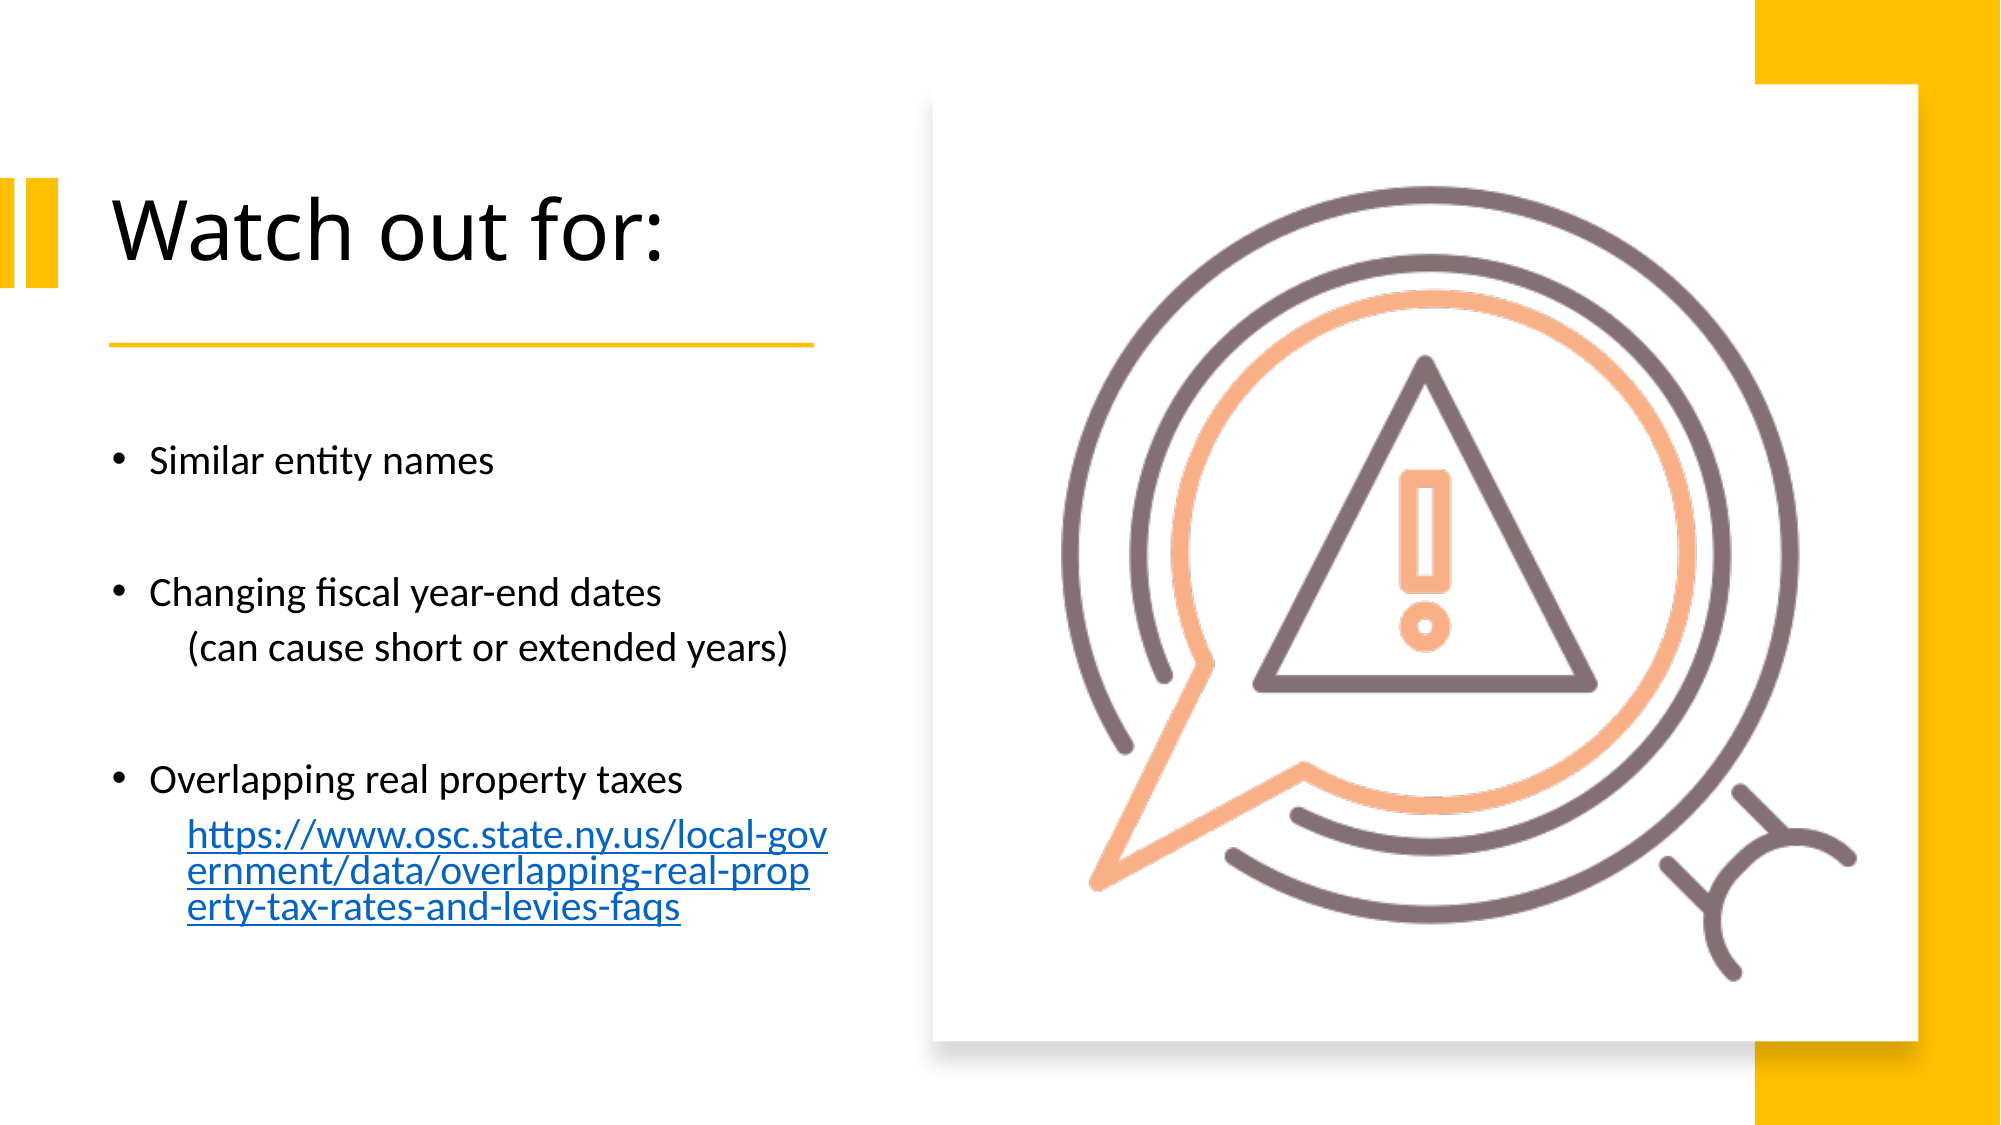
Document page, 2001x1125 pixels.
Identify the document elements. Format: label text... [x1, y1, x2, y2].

title Watch out for: [96, 140, 845, 326]
text_box [932, 83, 1919, 1042]
text_box [0, 0, 1754, 1125]
text_box [1754, 0, 2000, 1125]
picture [980, 131, 1871, 994]
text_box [0, 177, 59, 289]
text_box [108, 342, 815, 348]
list Similar entity names Changing fiscal year-end dates (can cause short or extended years) Overlapping real property taxes https://www.osc.state.ny.us/local-government/data/overlapping-real-property-tax-rates-and-levies-faqs [96, 382, 845, 1036]
